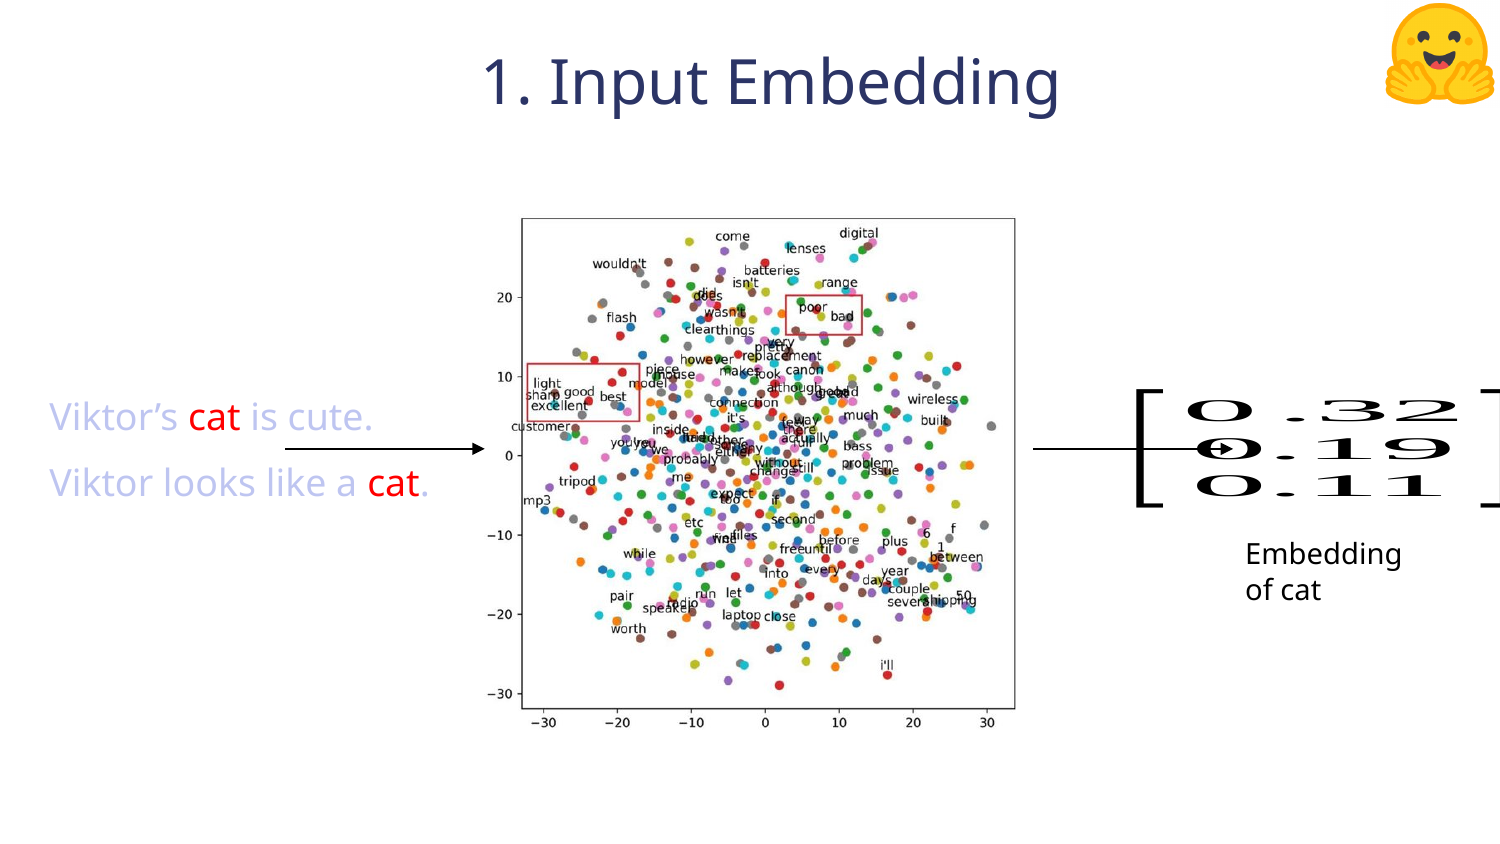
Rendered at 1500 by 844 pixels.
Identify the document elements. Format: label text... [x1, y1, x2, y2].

picture [1384, 0, 1500, 108]
text_box Embedding of cat [1230, 528, 1421, 614]
text_box Viktor’s cat is cute. [34, 385, 479, 446]
picture [484, 214, 1016, 730]
title 1. Input Embedding [98, 27, 1445, 152]
text_box Viktor looks like a cat. [34, 451, 479, 512]
